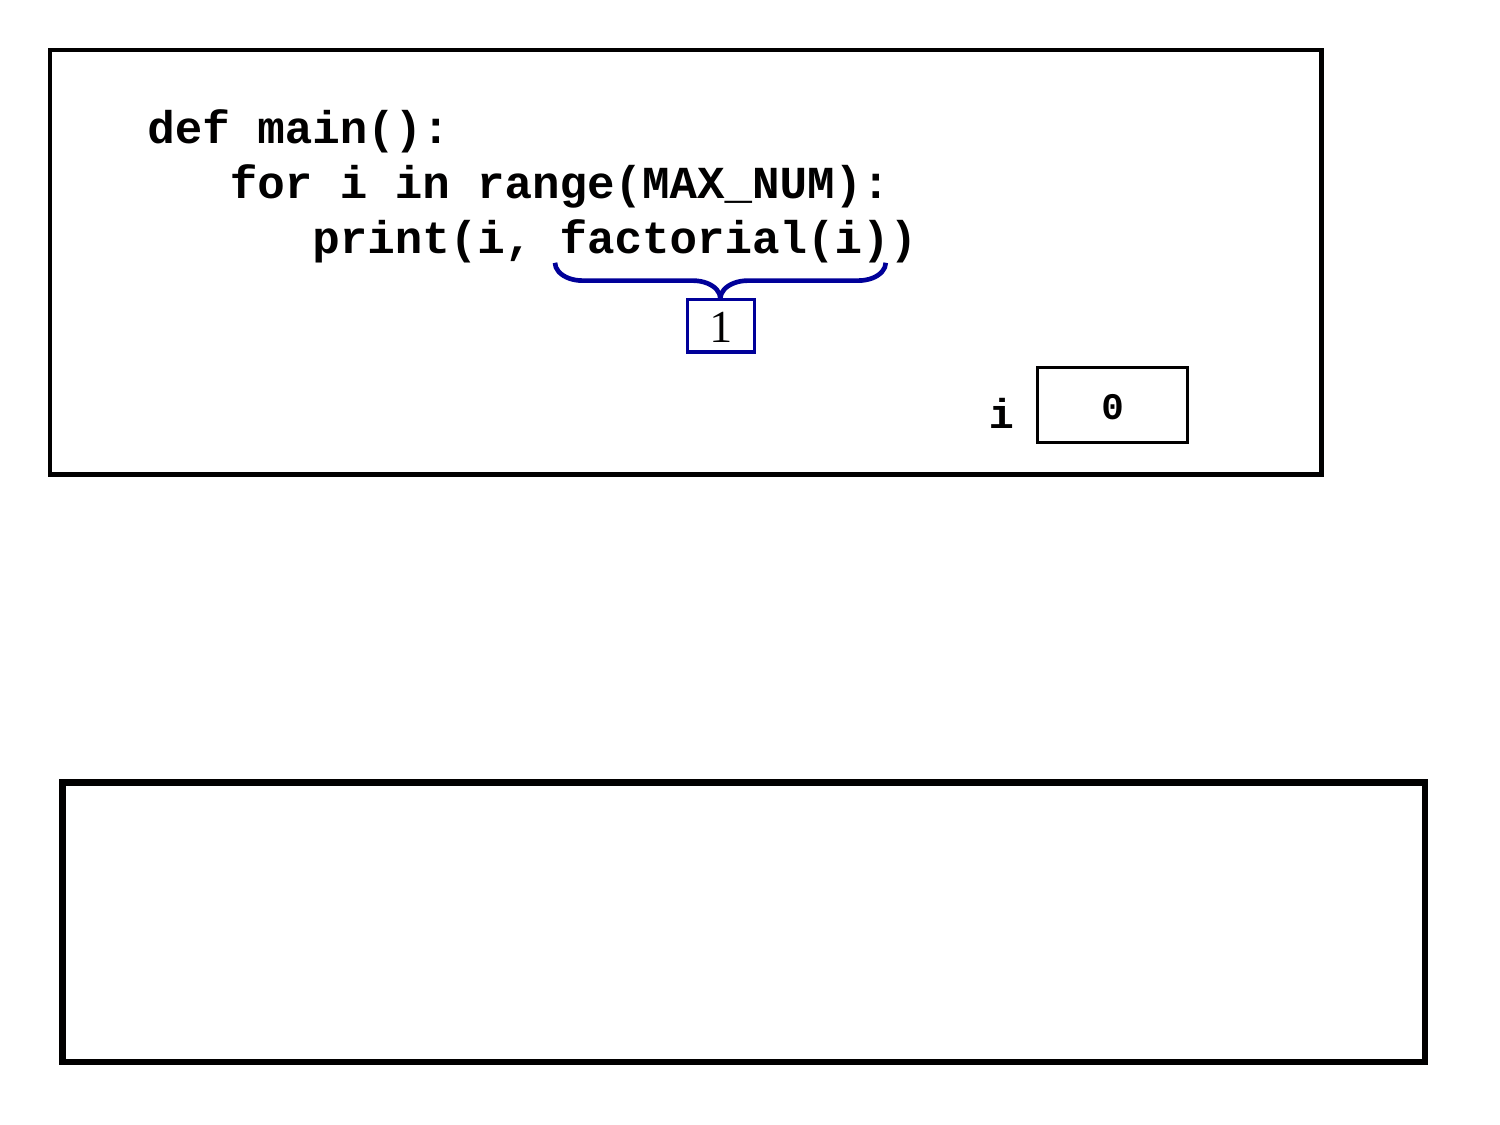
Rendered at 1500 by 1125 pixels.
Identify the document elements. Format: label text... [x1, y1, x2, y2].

text_box 1 [687, 299, 755, 352]
text_box [62, 782, 1425, 1063]
text_box i [974, 379, 1050, 445]
text_box 0 [1037, 367, 1188, 443]
text_box def main(): for i in range(MAX_NUM): print(i, factorial(i)) [49, 49, 1322, 475]
text_box [555, 262, 886, 299]
